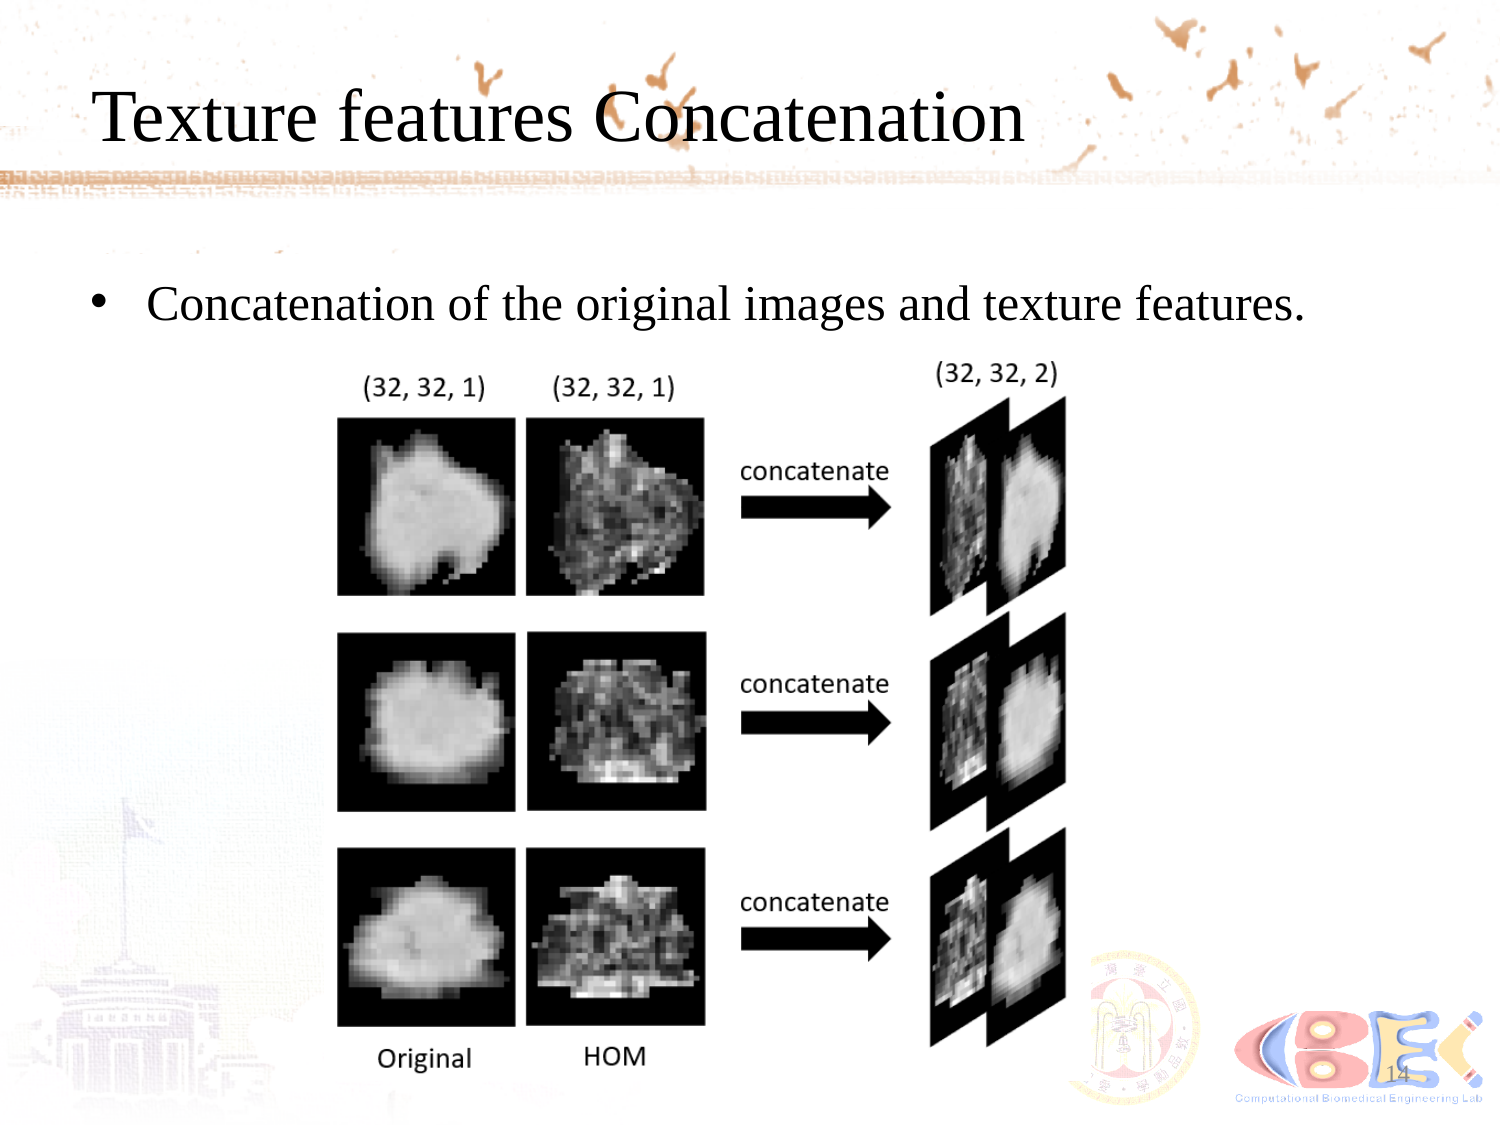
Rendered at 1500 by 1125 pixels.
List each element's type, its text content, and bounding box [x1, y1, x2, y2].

title Texture features Concatenation [76, 17, 1427, 205]
list Concatenation of the original images and texture features. [75, 262, 1425, 1005]
slide_number 14 [1074, 1042, 1425, 1103]
picture [324, 337, 1091, 1081]
picture [1234, 1011, 1483, 1105]
